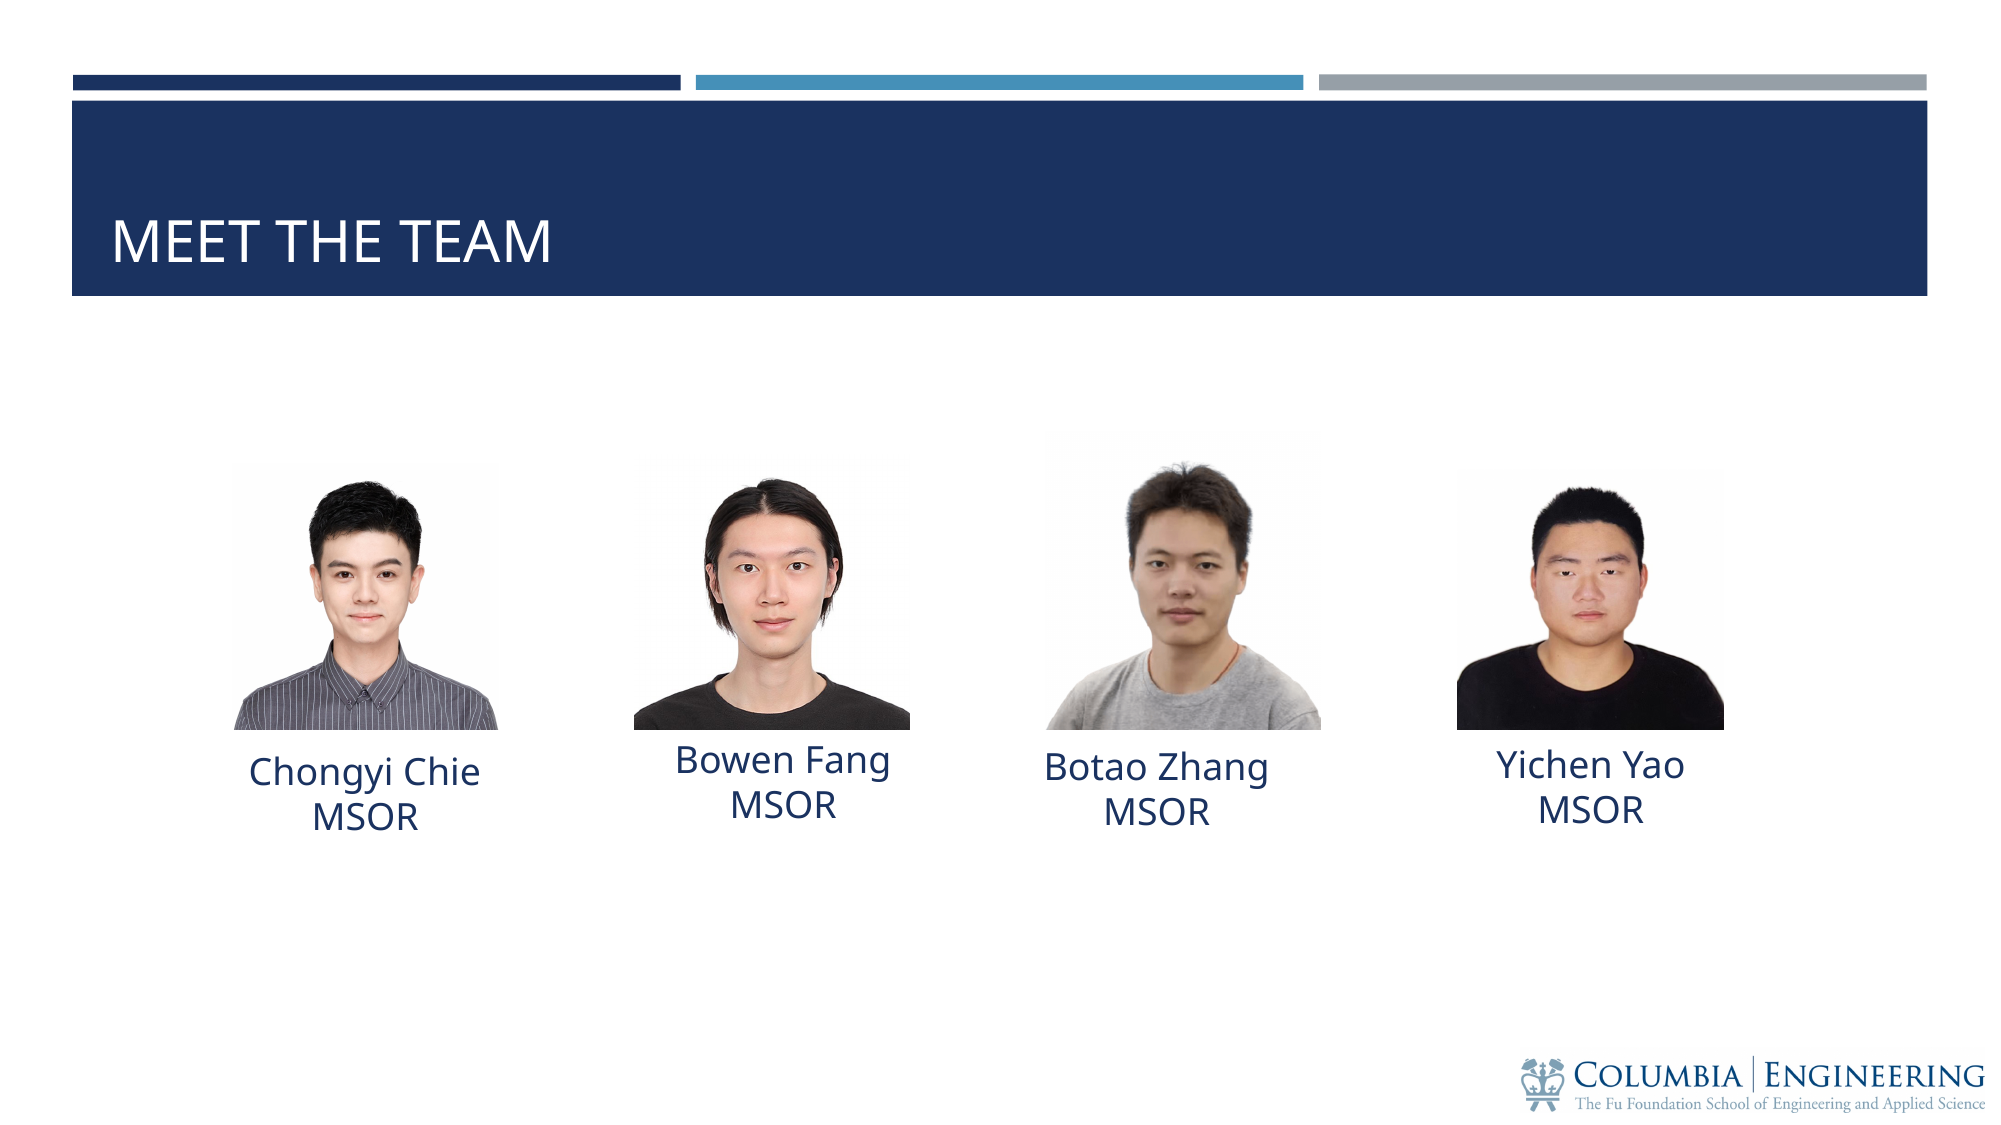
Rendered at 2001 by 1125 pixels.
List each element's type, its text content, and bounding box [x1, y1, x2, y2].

picture [634, 454, 910, 731]
text_box Bowen Fang MSOR [622, 721, 944, 879]
text_box Chongyi Chie MSOR [211, 740, 520, 884]
picture [1456, 469, 1724, 731]
picture [1045, 430, 1321, 731]
title MEET THE TEAM [95, 115, 1905, 282]
text_box Botao Zhang MSOR [1002, 735, 1311, 879]
picture [1520, 1047, 1985, 1113]
text_box Yichen Yao MSOR [1436, 733, 1745, 877]
picture [231, 463, 499, 731]
